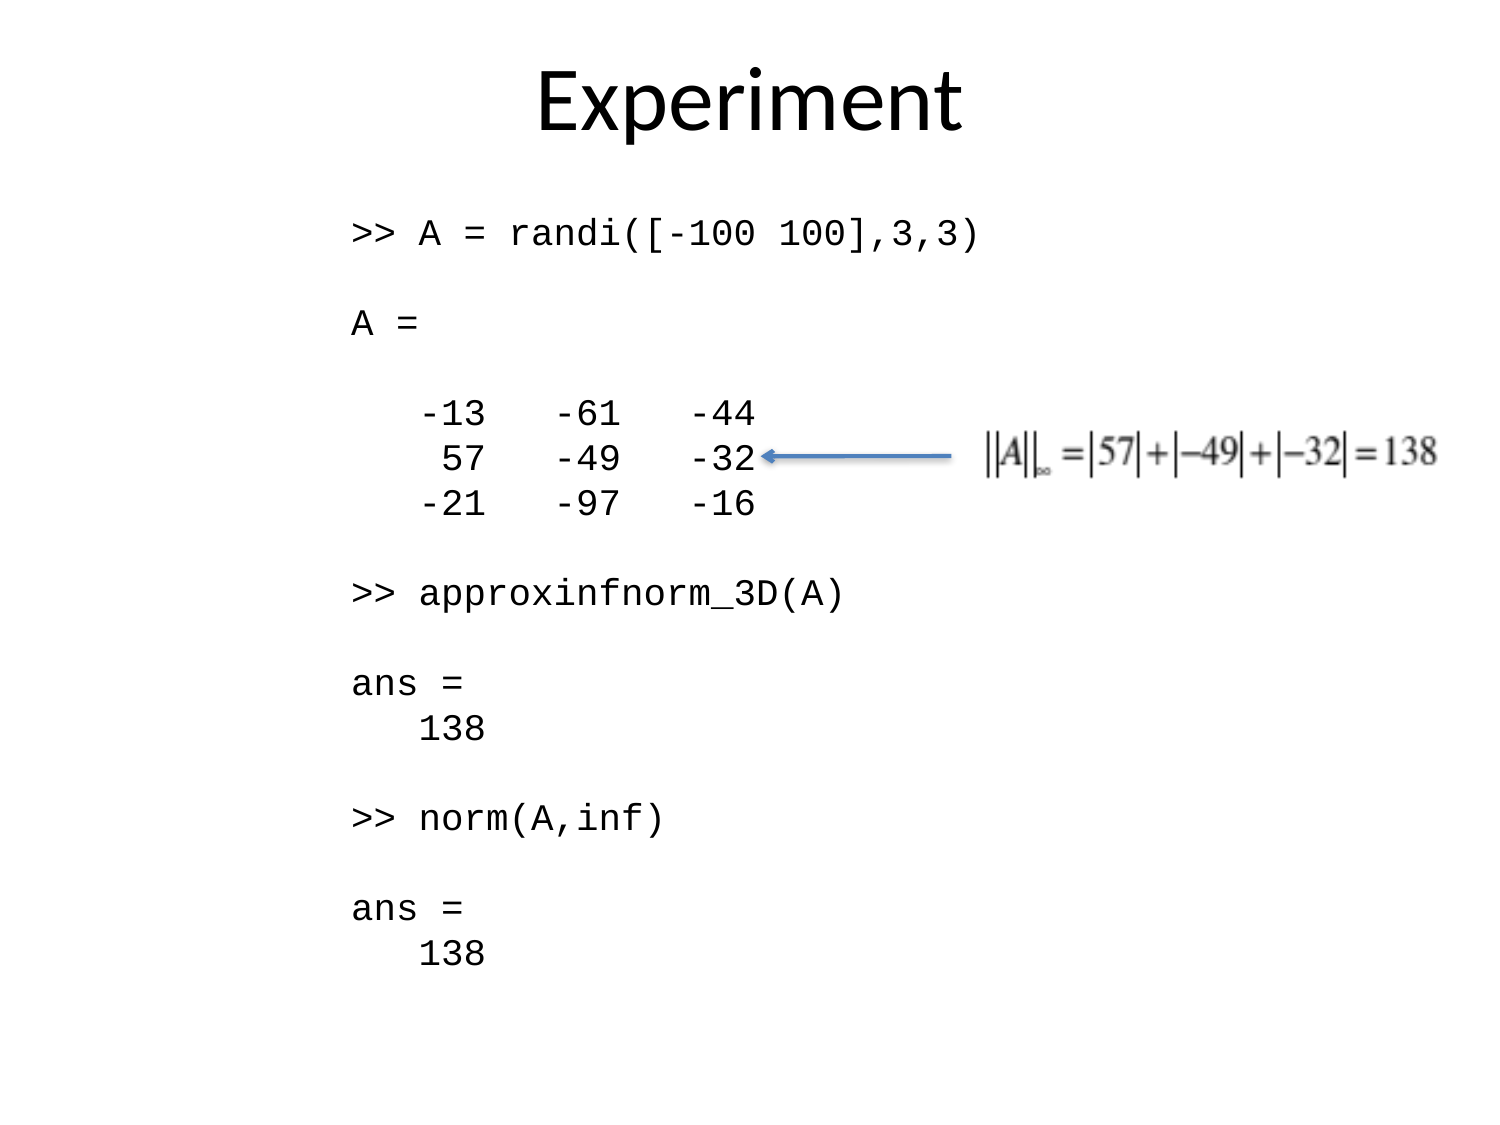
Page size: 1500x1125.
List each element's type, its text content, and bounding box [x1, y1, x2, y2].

text_box [760, 448, 952, 464]
text_box Experiment [75, 0, 1425, 188]
text_box >> A = randi([-100 100],3,3) A = -13 -61 -44 57 -49 -32 -21 -97 -16 >> approxinfnorm_3D(A) ans = 138 >> norm(A,inf) ans = 138 [336, 200, 997, 981]
picture [983, 424, 1440, 484]
